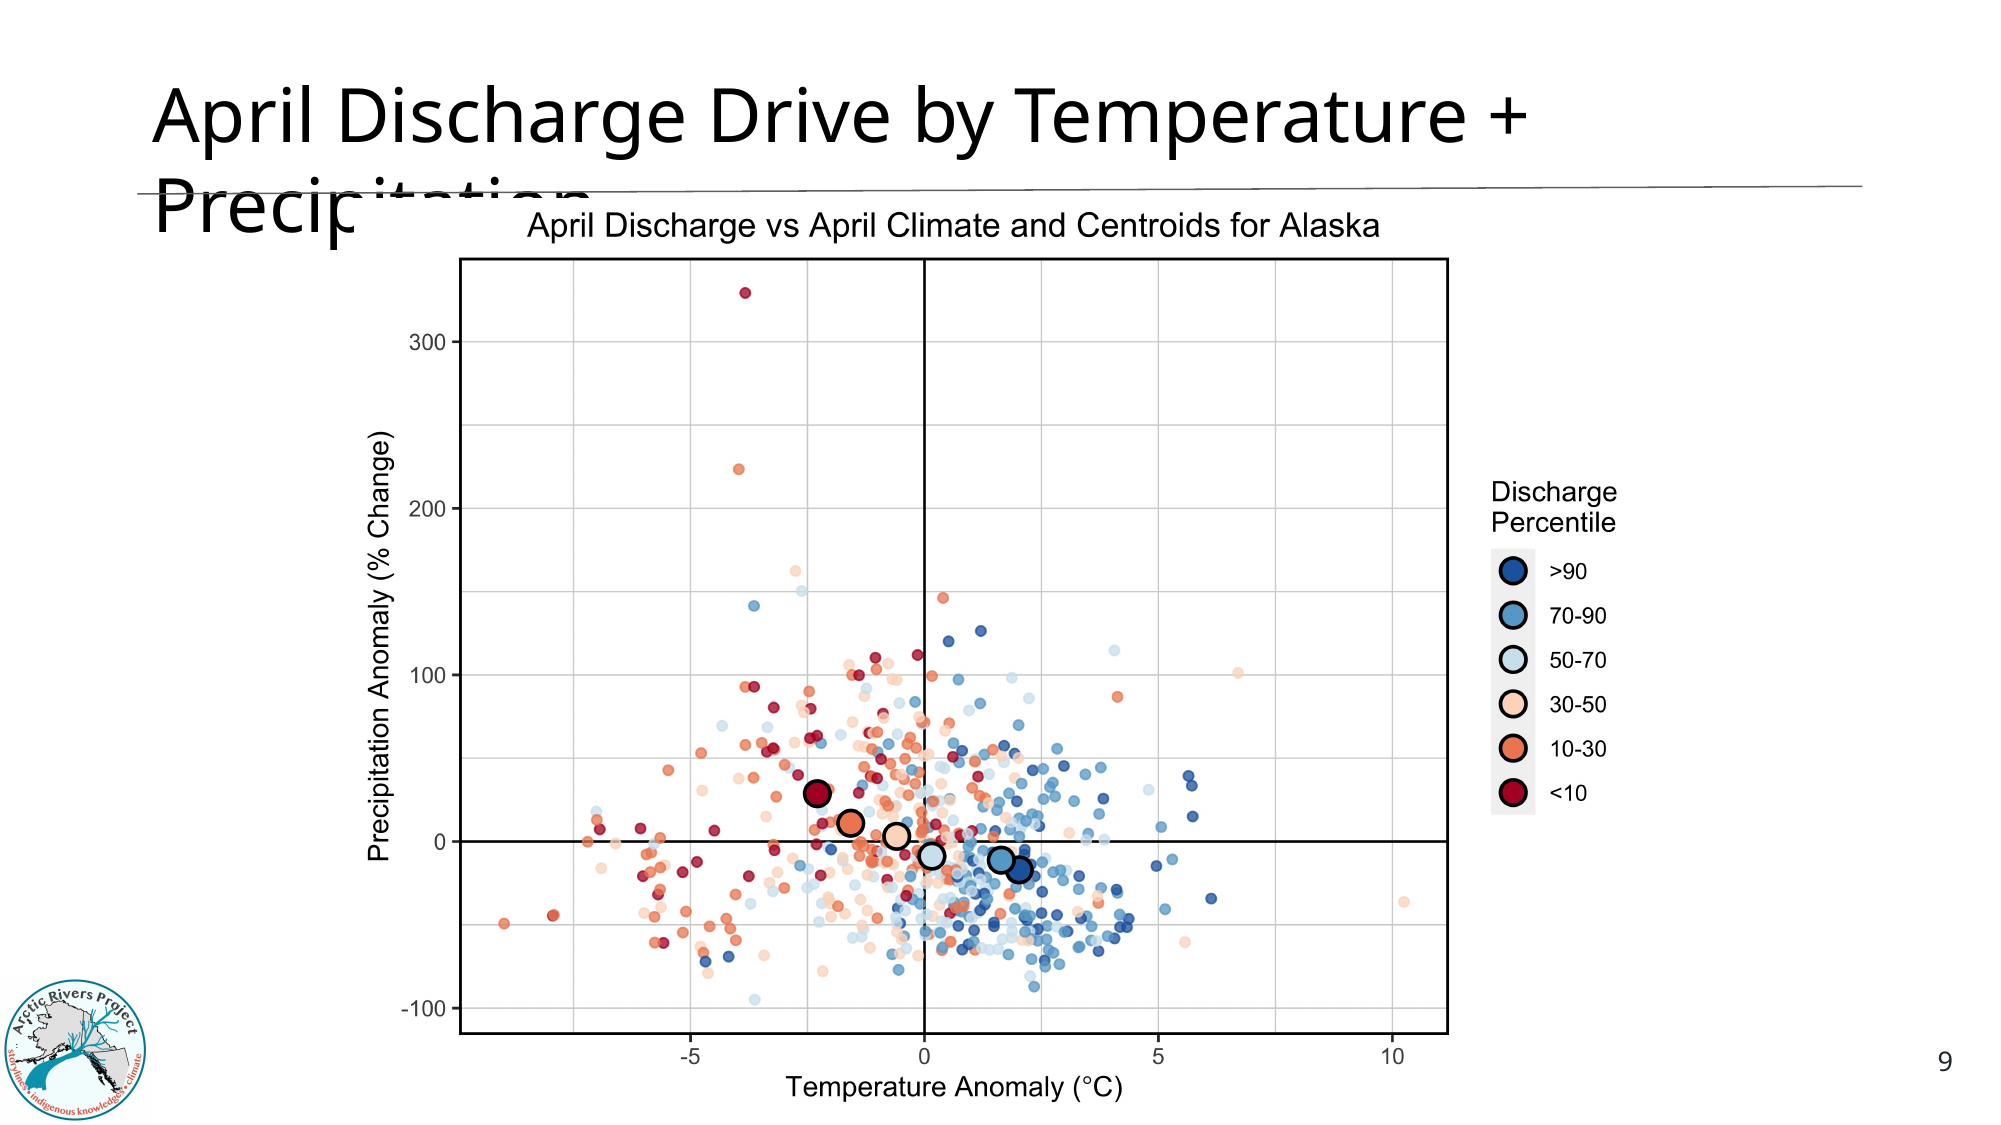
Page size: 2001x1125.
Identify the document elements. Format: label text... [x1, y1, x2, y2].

slide_number 9 [1853, 1019, 1974, 1106]
picture [353, 198, 1647, 1122]
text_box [137, 186, 1863, 195]
text_box April Discharge Drive by Temperature + Precipitation [137, 59, 1932, 203]
picture [0, 975, 151, 1125]
